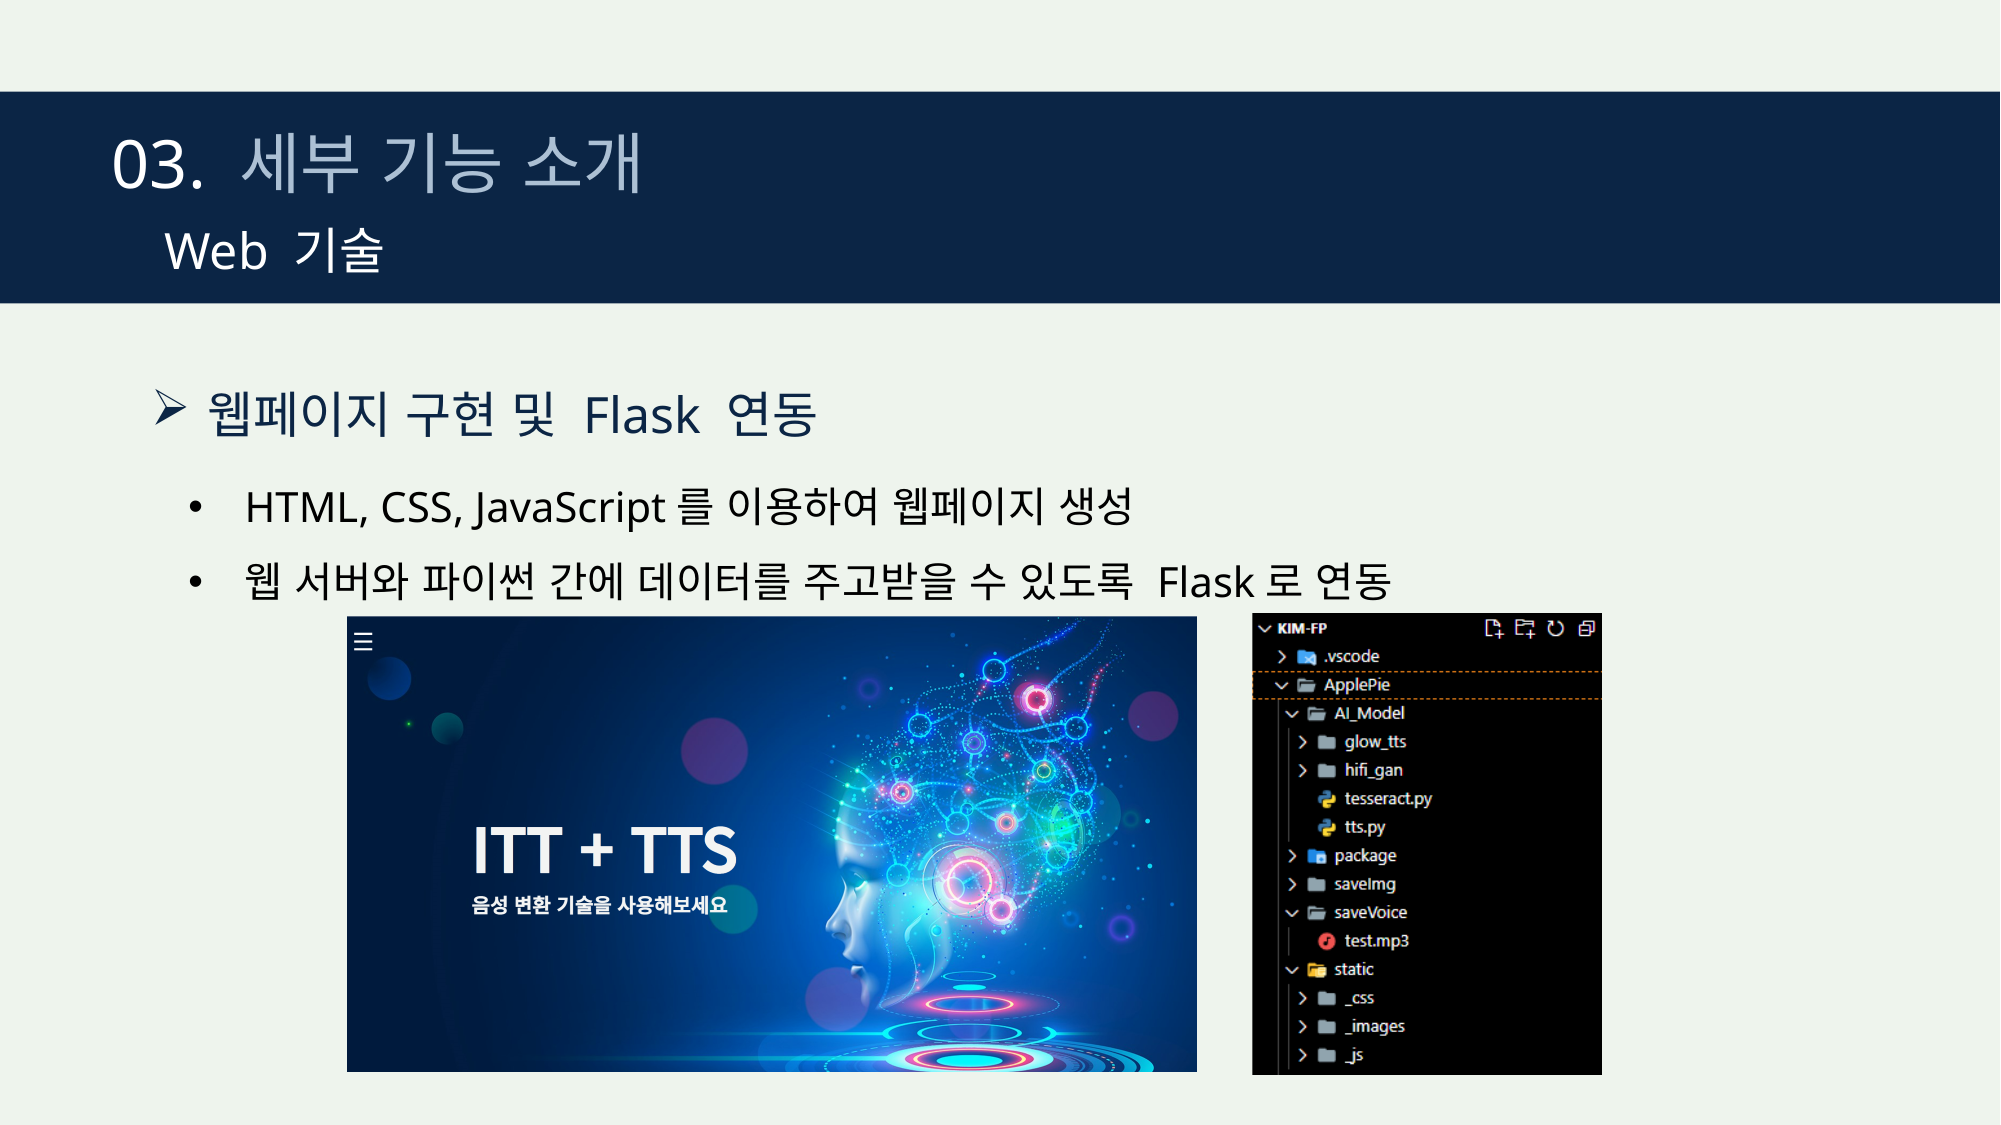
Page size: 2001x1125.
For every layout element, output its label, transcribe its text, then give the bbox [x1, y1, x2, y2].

text_box [0, 91, 2000, 304]
text_box 웹페이지 구현 및 Flask 연동 [136, 376, 834, 452]
text_box Web 기술 [149, 211, 401, 287]
picture [347, 616, 1197, 1072]
picture [1252, 613, 1603, 1075]
text_box 03. 세부 기능 소개 [96, 114, 661, 210]
text_box HTML, CSS, JavaScript를 이용하여 웹페이지 생성 웹 서버와 파이썬 간에 데이터를 주고받을 수 있도록 Flask로 연동 [173, 448, 1780, 614]
